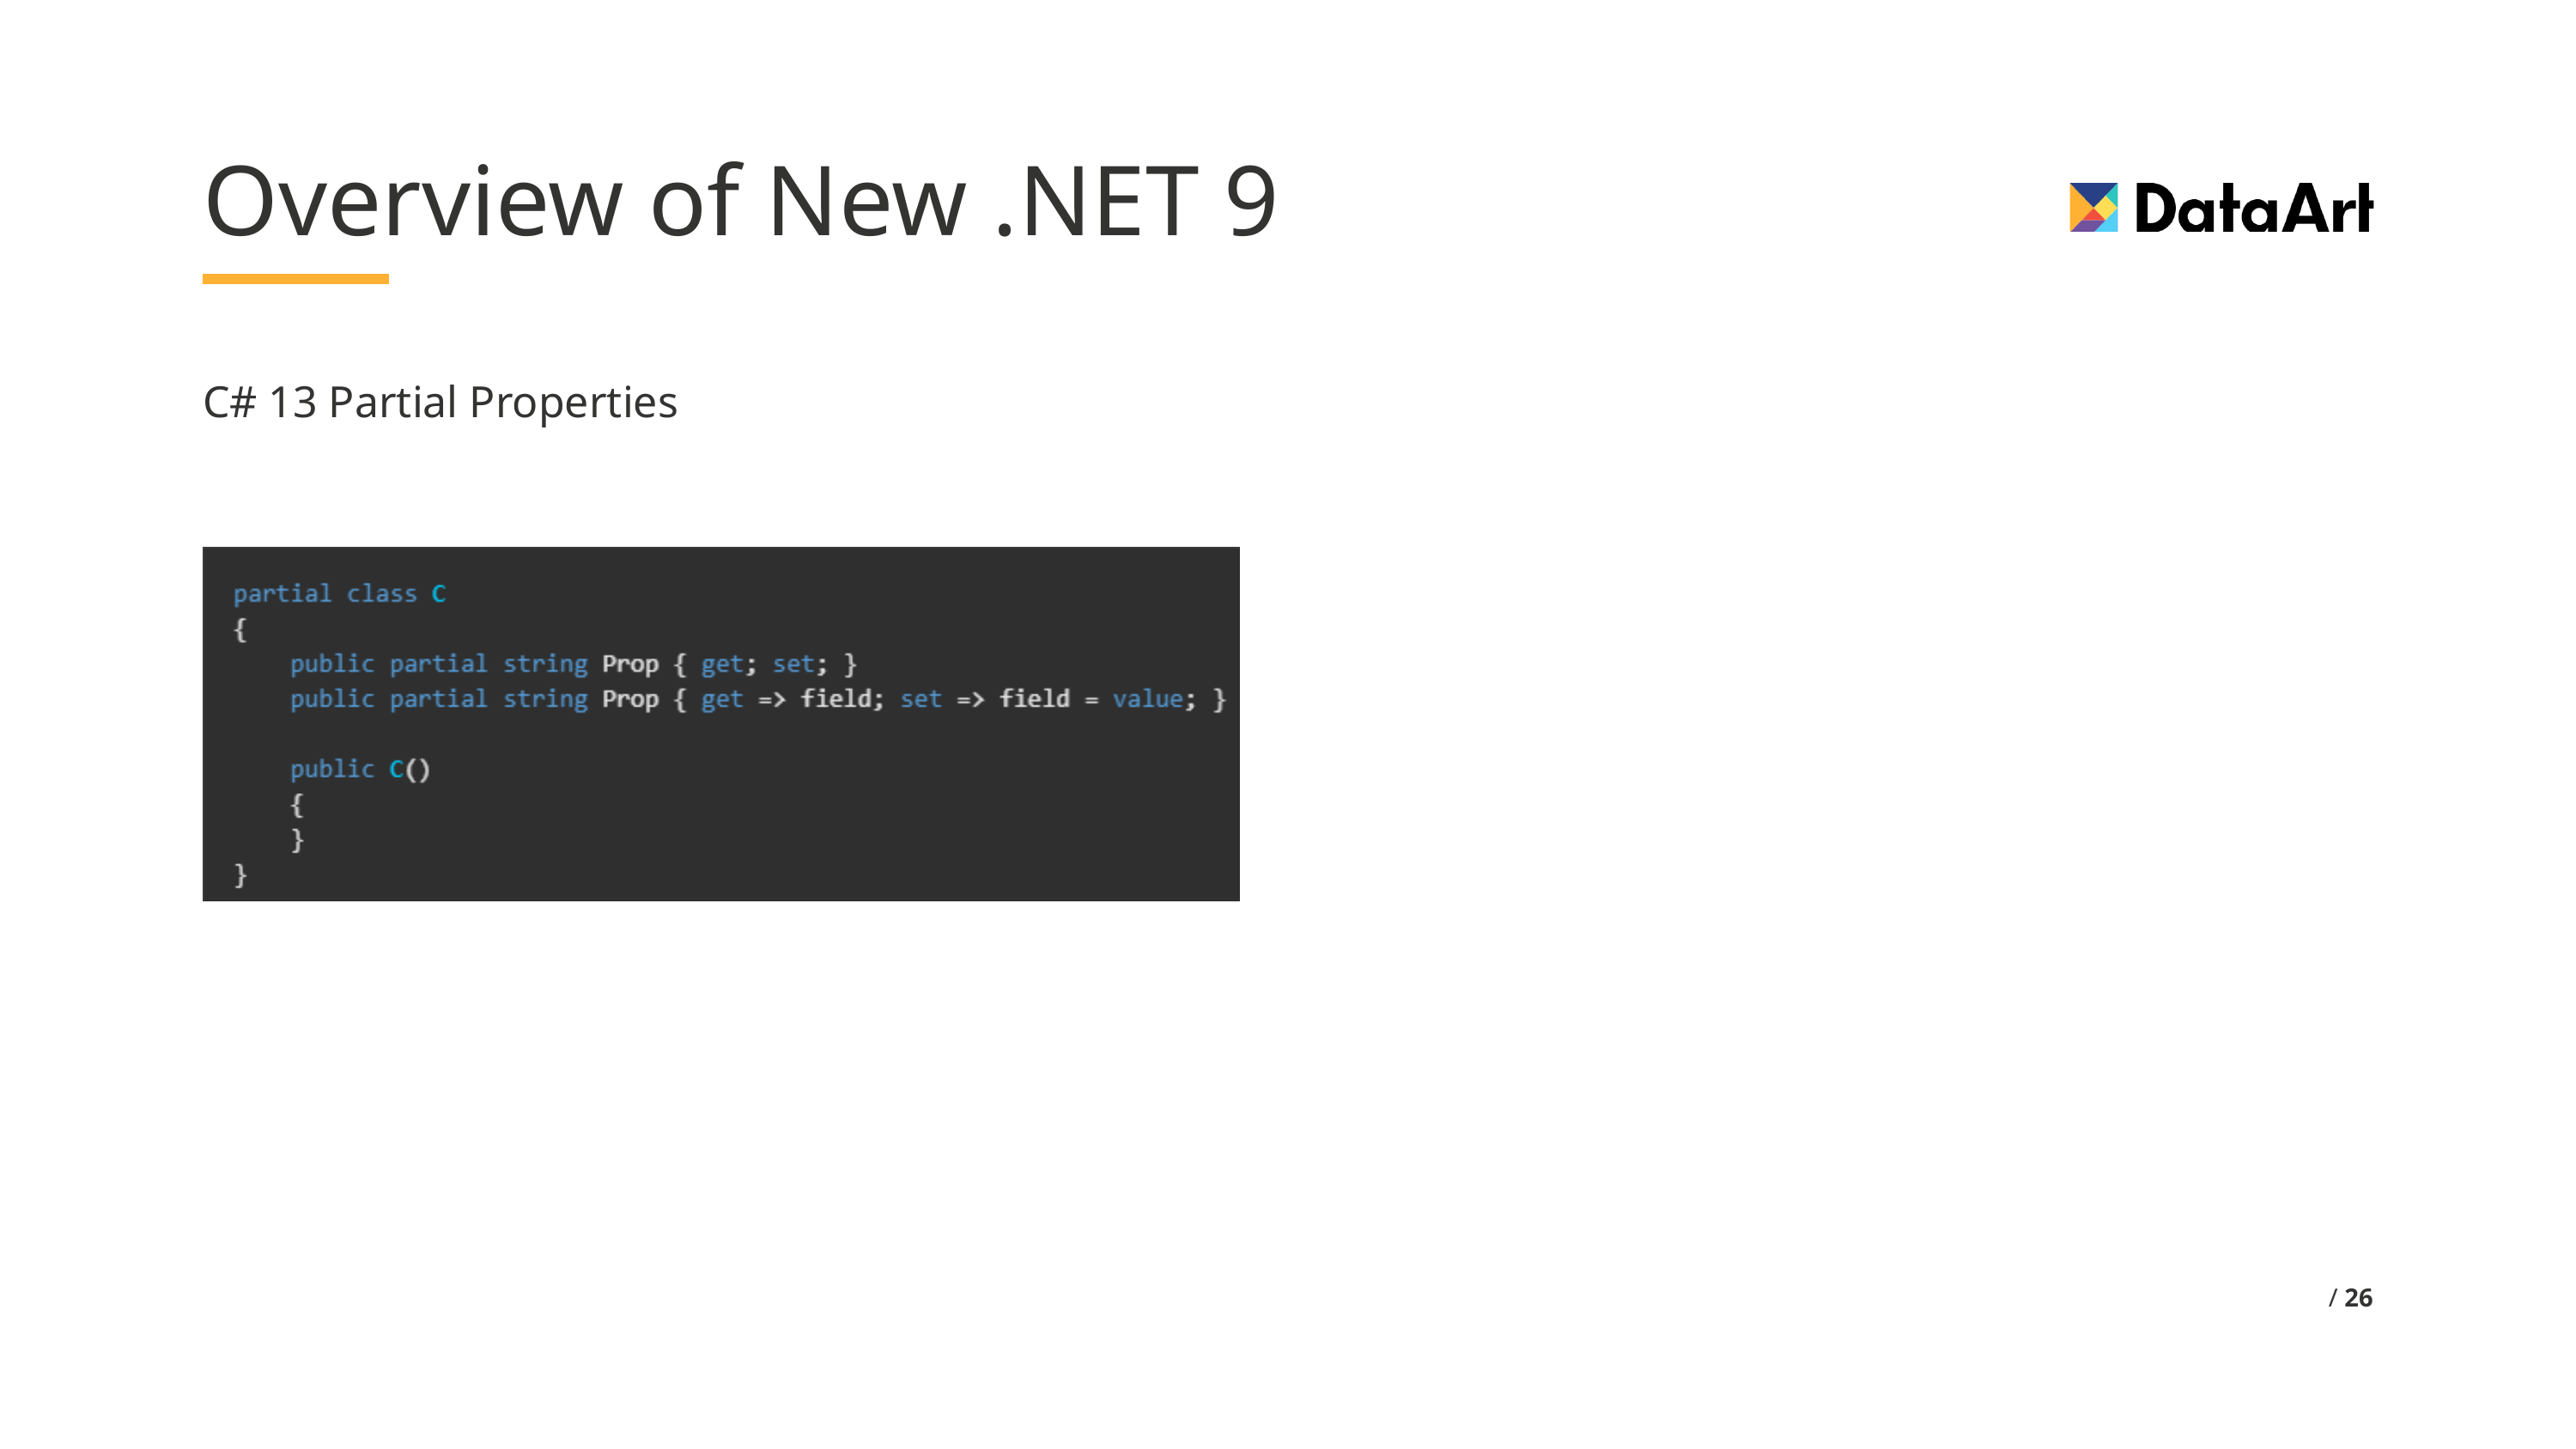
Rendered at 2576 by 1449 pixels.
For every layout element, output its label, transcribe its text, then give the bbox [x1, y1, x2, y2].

picture [203, 547, 1240, 901]
title Overview of New .NET 9 [203, 152, 1882, 279]
list C# 13 Partial Properties [203, 374, 2373, 1258]
slide_number / 26 [2185, 1282, 2373, 1354]
